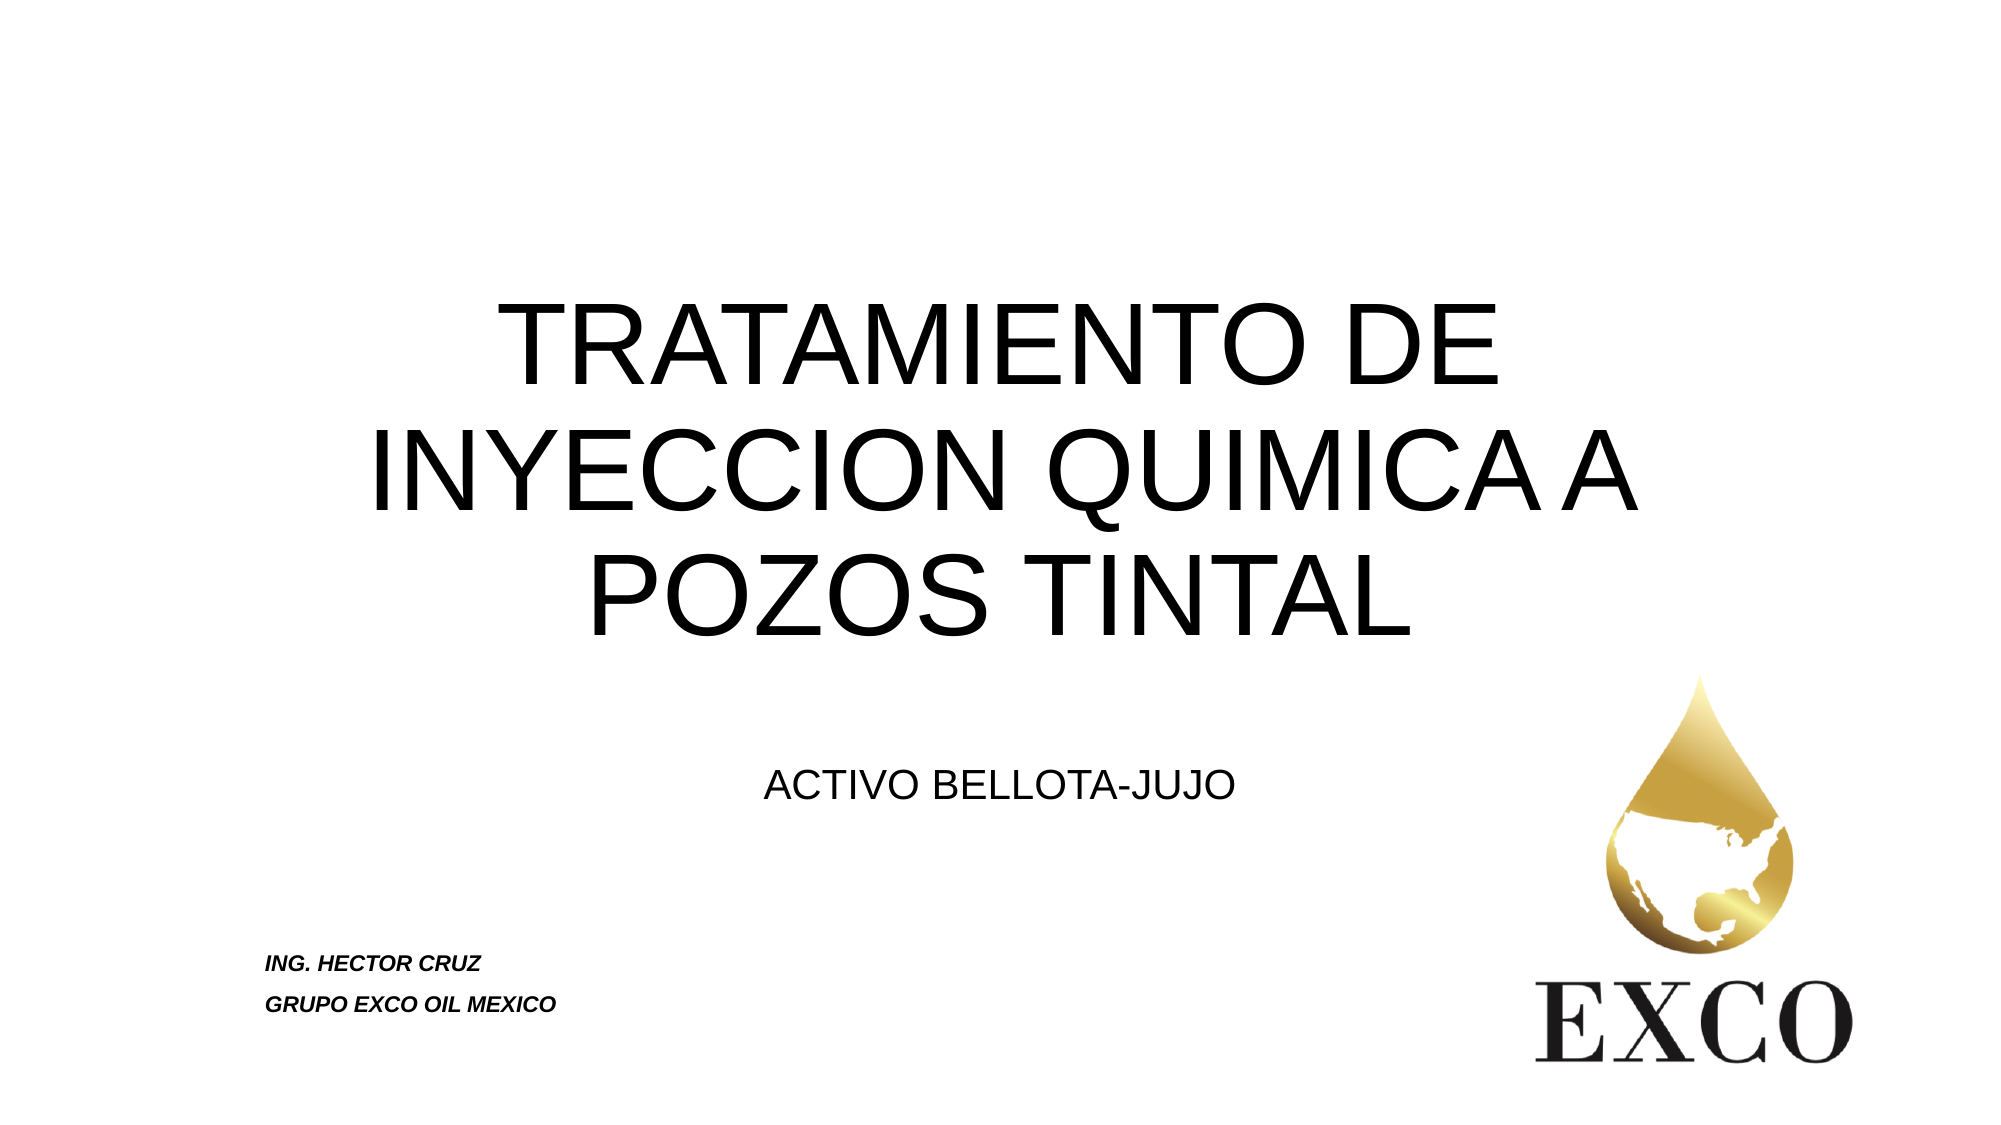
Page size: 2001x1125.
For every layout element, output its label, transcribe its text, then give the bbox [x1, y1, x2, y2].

subtitle ACTIVO BELLOTA-JUJO ING. HECTOR CRUZ GRUPO EXCO OIL MEXICO [249, 755, 1508, 1028]
title TRATAMIENTO DE INYECCION QUIMICA A POZOS TINTAL [249, 276, 1750, 669]
picture [1508, 668, 1877, 1089]
